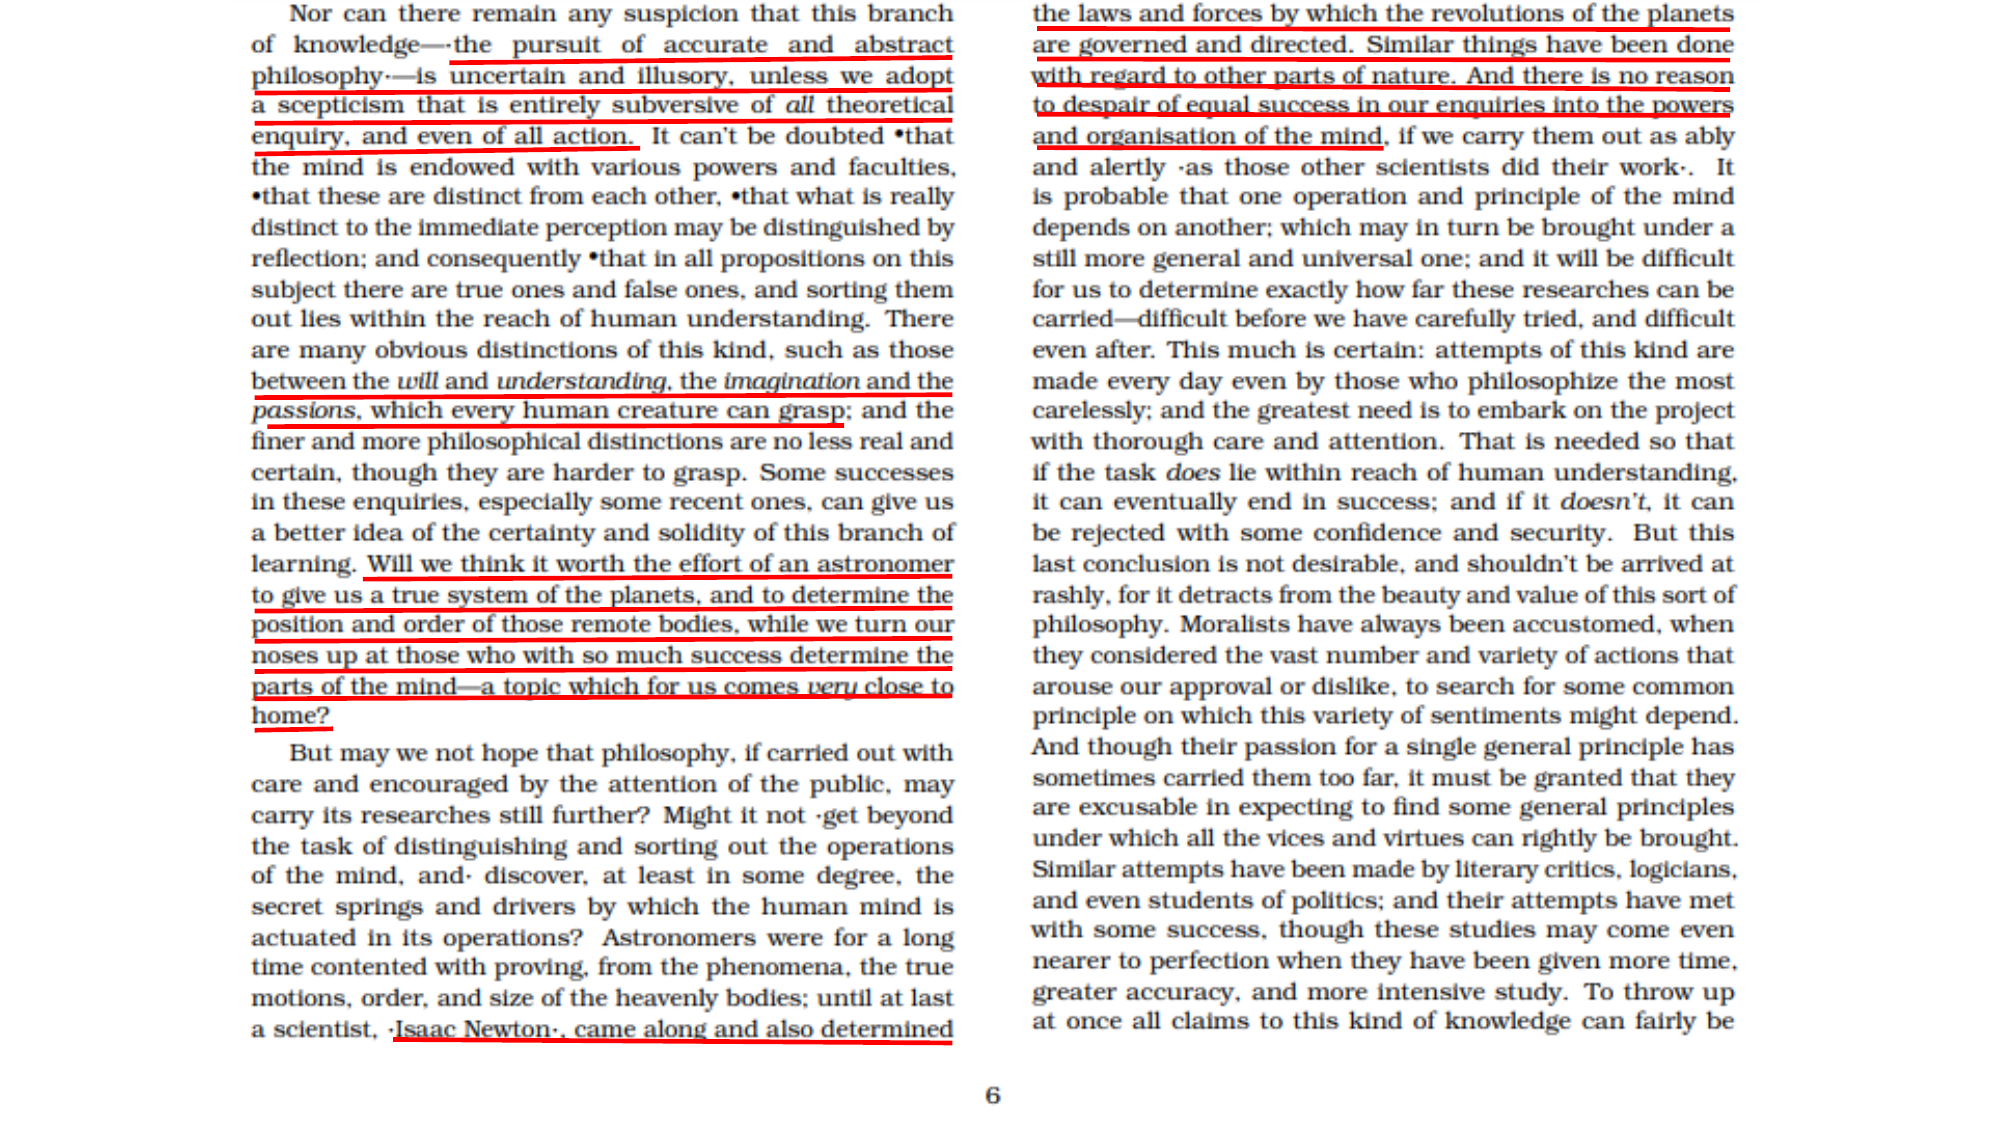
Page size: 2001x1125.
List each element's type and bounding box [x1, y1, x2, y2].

text_box [362, 576, 953, 580]
text_box [254, 695, 953, 699]
picture [229, 0, 1763, 1125]
text_box [1037, 84, 1731, 90]
text_box [254, 120, 953, 124]
text_box [392, 1039, 953, 1044]
text_box [254, 608, 953, 612]
text_box [254, 148, 641, 154]
text_box [254, 638, 953, 642]
text_box [254, 668, 953, 672]
text_box [449, 57, 953, 63]
text_box [254, 394, 953, 398]
